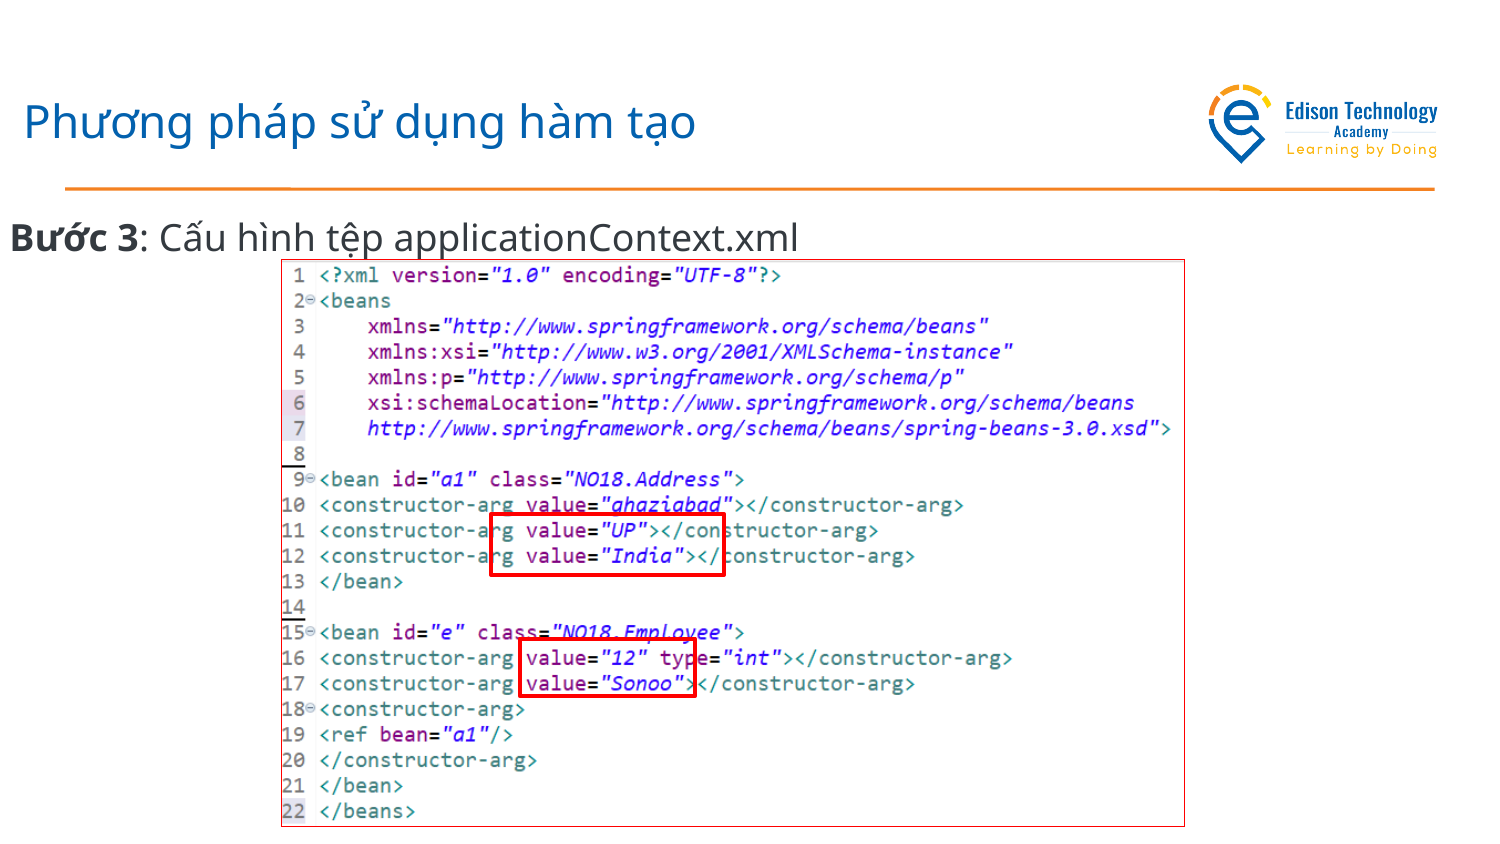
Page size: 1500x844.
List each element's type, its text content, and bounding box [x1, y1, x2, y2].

picture [1147, 83, 1500, 167]
title Phương pháp sử dụng hàm tạo [8, 74, 1338, 163]
text_box Bước 3: Cấu hình tệp applicationContext.xml [0, 206, 825, 267]
picture [280, 258, 1185, 827]
